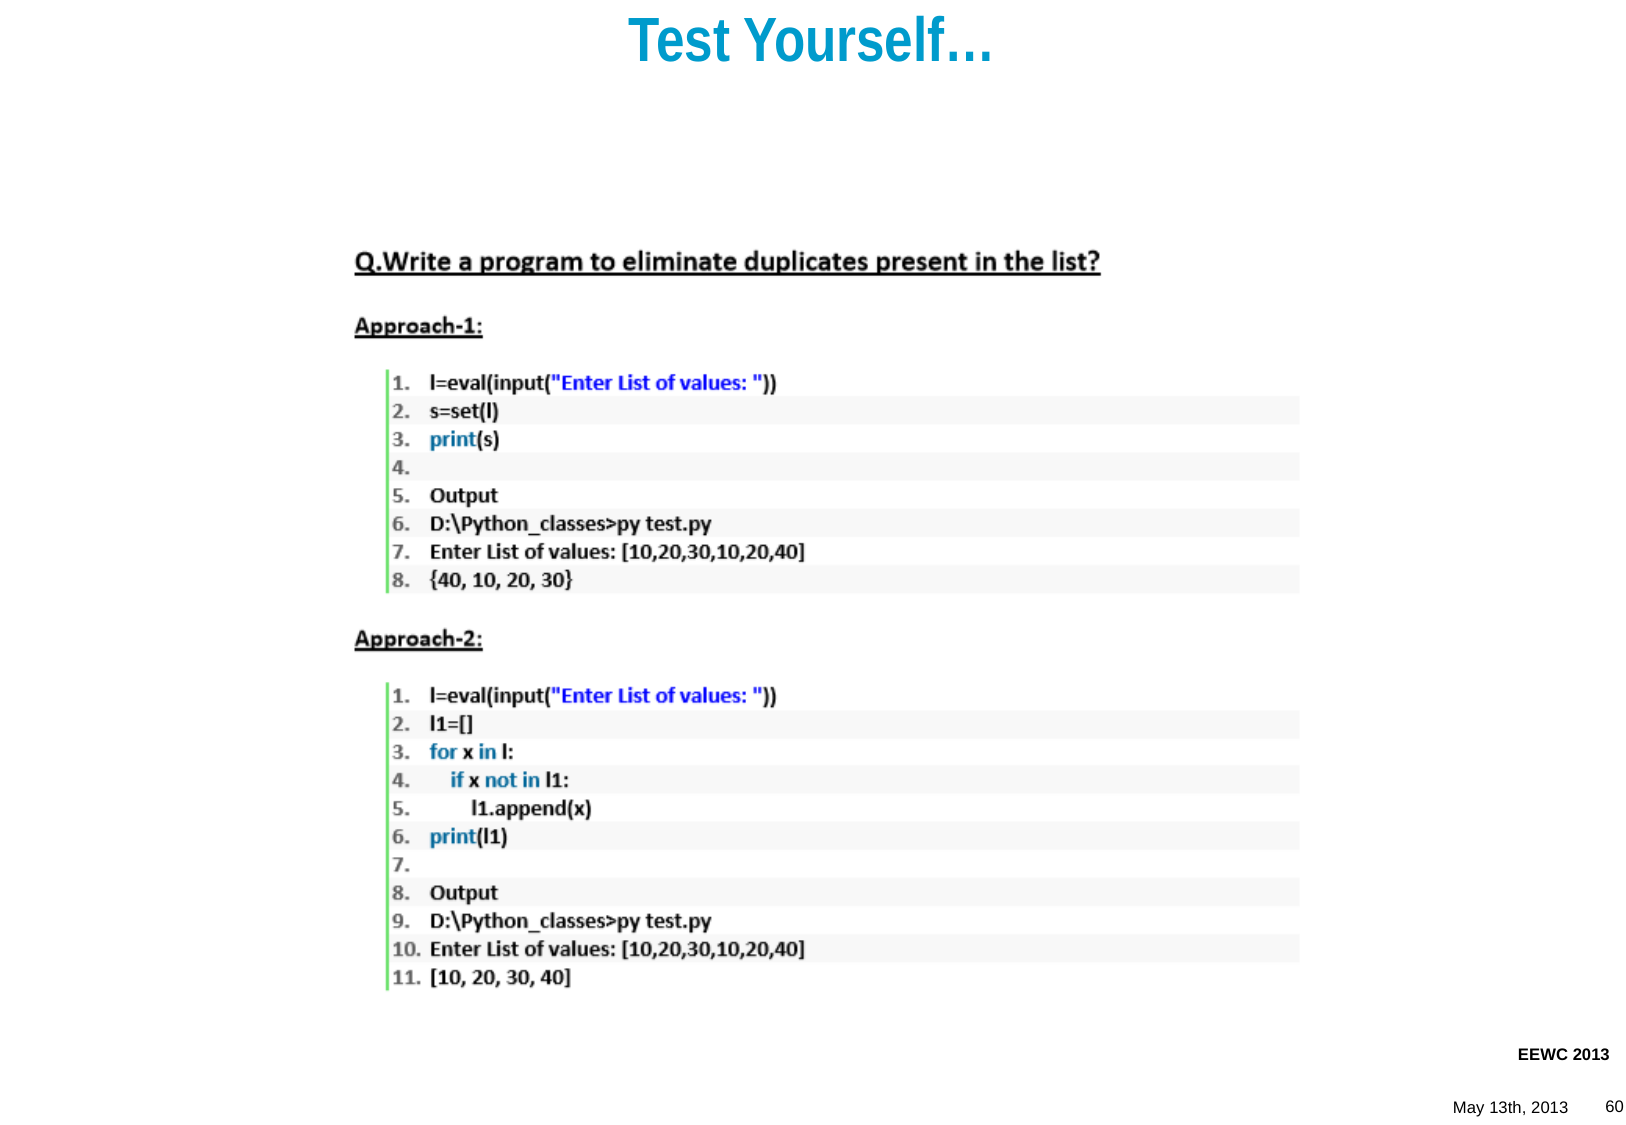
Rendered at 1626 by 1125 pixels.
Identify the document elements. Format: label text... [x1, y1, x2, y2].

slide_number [1373, 1094, 1569, 1122]
title Test Yourself… [0, 0, 1625, 195]
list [322, 240, 1303, 1000]
slide_number 60 [1580, 1098, 1625, 1117]
footer EEWC 2013 [1062, 1046, 1616, 1065]
